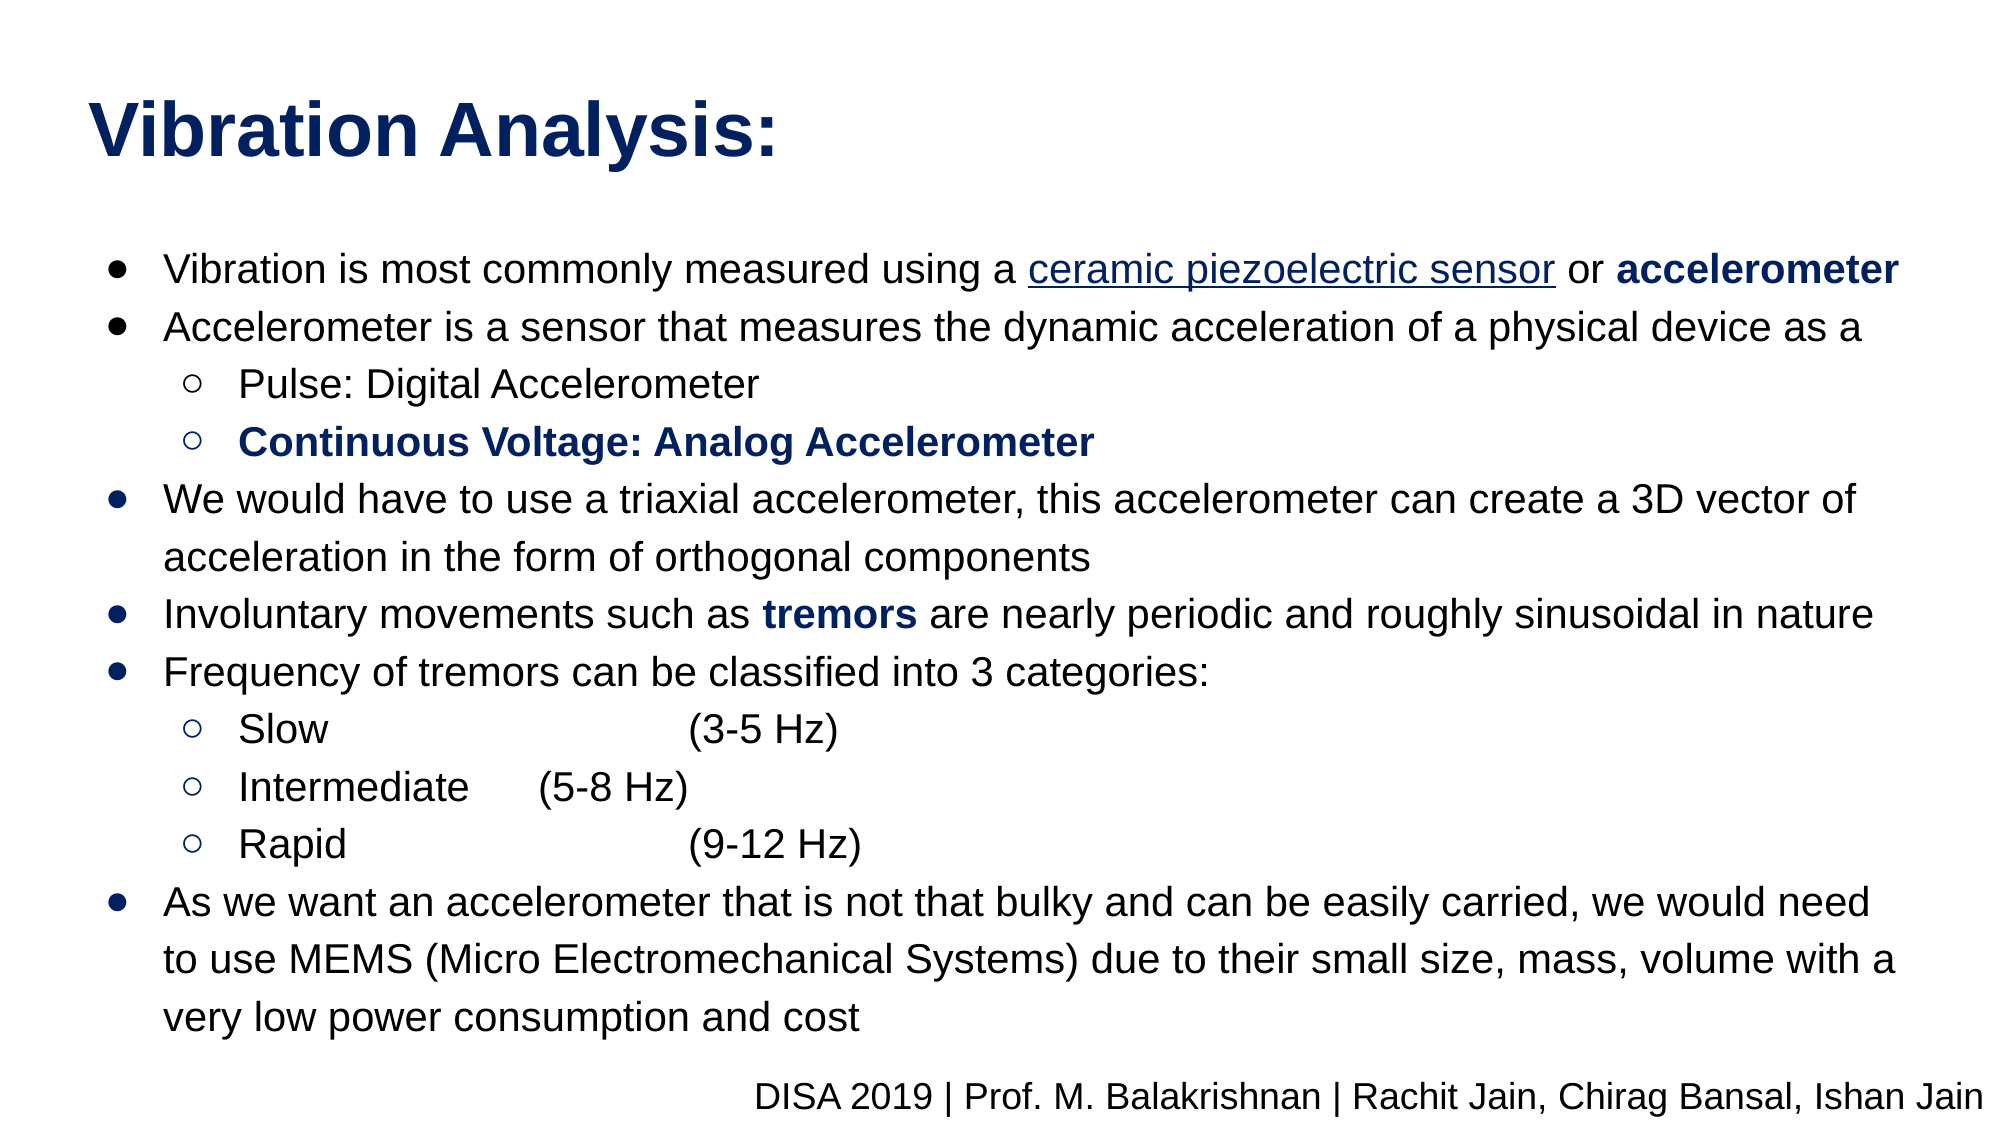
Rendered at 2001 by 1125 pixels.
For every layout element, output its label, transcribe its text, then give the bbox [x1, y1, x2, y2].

text_box DISA 2019 | Prof. M. Balakrishnan | Rachit Jain, Chirag Bansal, Ishan Jain [657, 1064, 2000, 1125]
list Vibration is most commonly measured using a ceramic piezoelectric sensor or accelerometer Accelerometer is a sensor that measures the dynamic acceleration of a physical device as a Pulse: Digital Accelerometer Continuous Voltage: Analog Accelerometer We would have to use a triaxial accelerometer, this accelerometer can create a 3D vector of acceleration in the form of orthogonal components Involuntary movements such as tremors are nearly periodic and roughly sinusoidal in nature Frequency of tremors can be classified into 3 categories: Slow (3-5 Hz) Intermediate (5-8 Hz) Rapid (9-12 Hz) As we want an accelerometer that is not that bulky and can be easily carried, we would need to use MEMS (Micro Electromechanical Systems) due to their small size, mass, volume with a very low power consumption and cost [68, 214, 1932, 1073]
title Vibration Analysis: [68, 59, 1932, 186]
